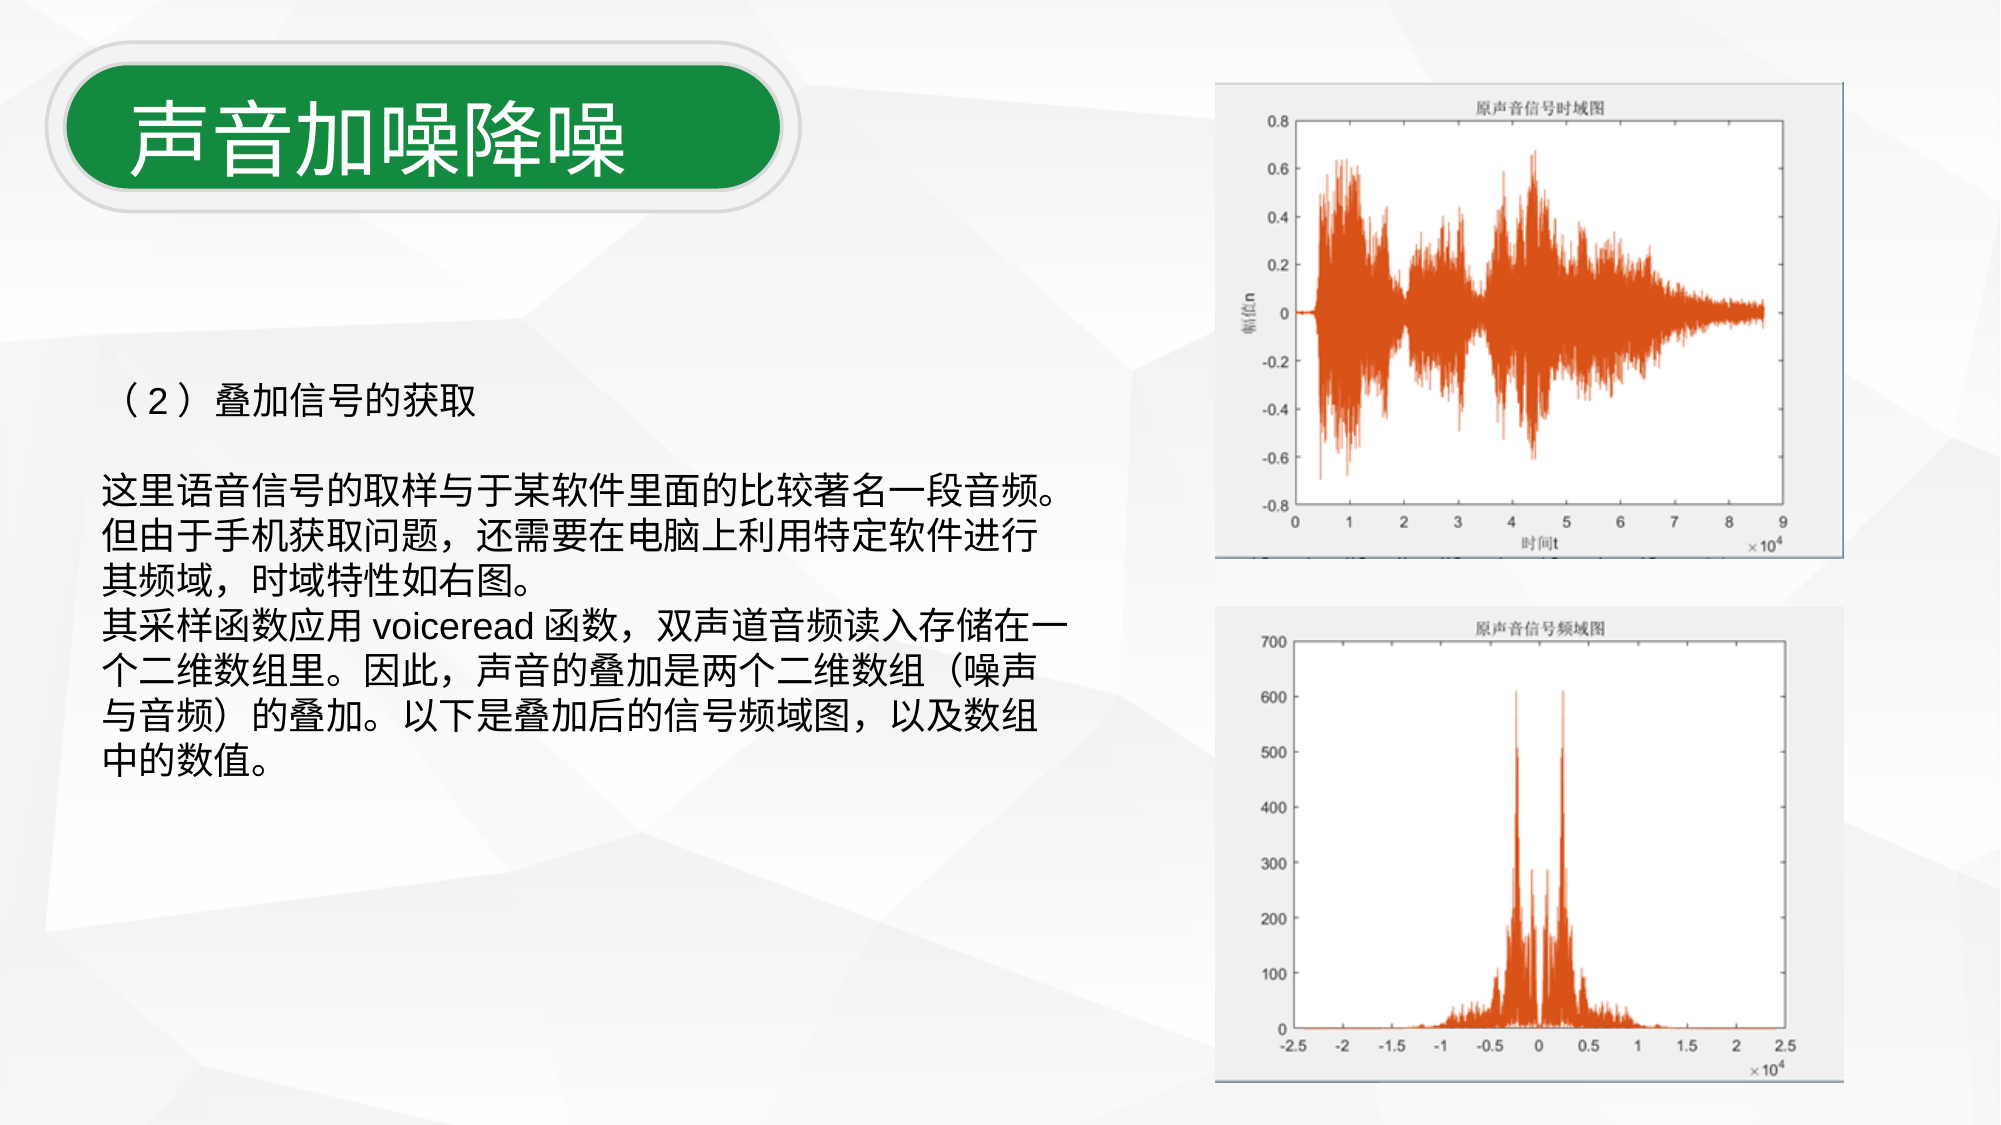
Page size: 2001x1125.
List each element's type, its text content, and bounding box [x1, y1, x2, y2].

picture [0, 0, 2000, 1125]
text_box （2）叠加信号的获取 这里语音信号的取样与于某软件里面的比较著名一段音频。但由于手机获取问题，还需要在电脑上利用特定软件进行其频域，时域特性如右图。 其采样函数应用voiceread函数，双声道音频读入存储在一个二维数组里。因此，声音的叠加是两个二维数组（噪声与音频）的叠加。以下是叠加后的信号频域图，以及数组中的数值。 [86, 369, 1087, 790]
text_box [46, 42, 801, 212]
